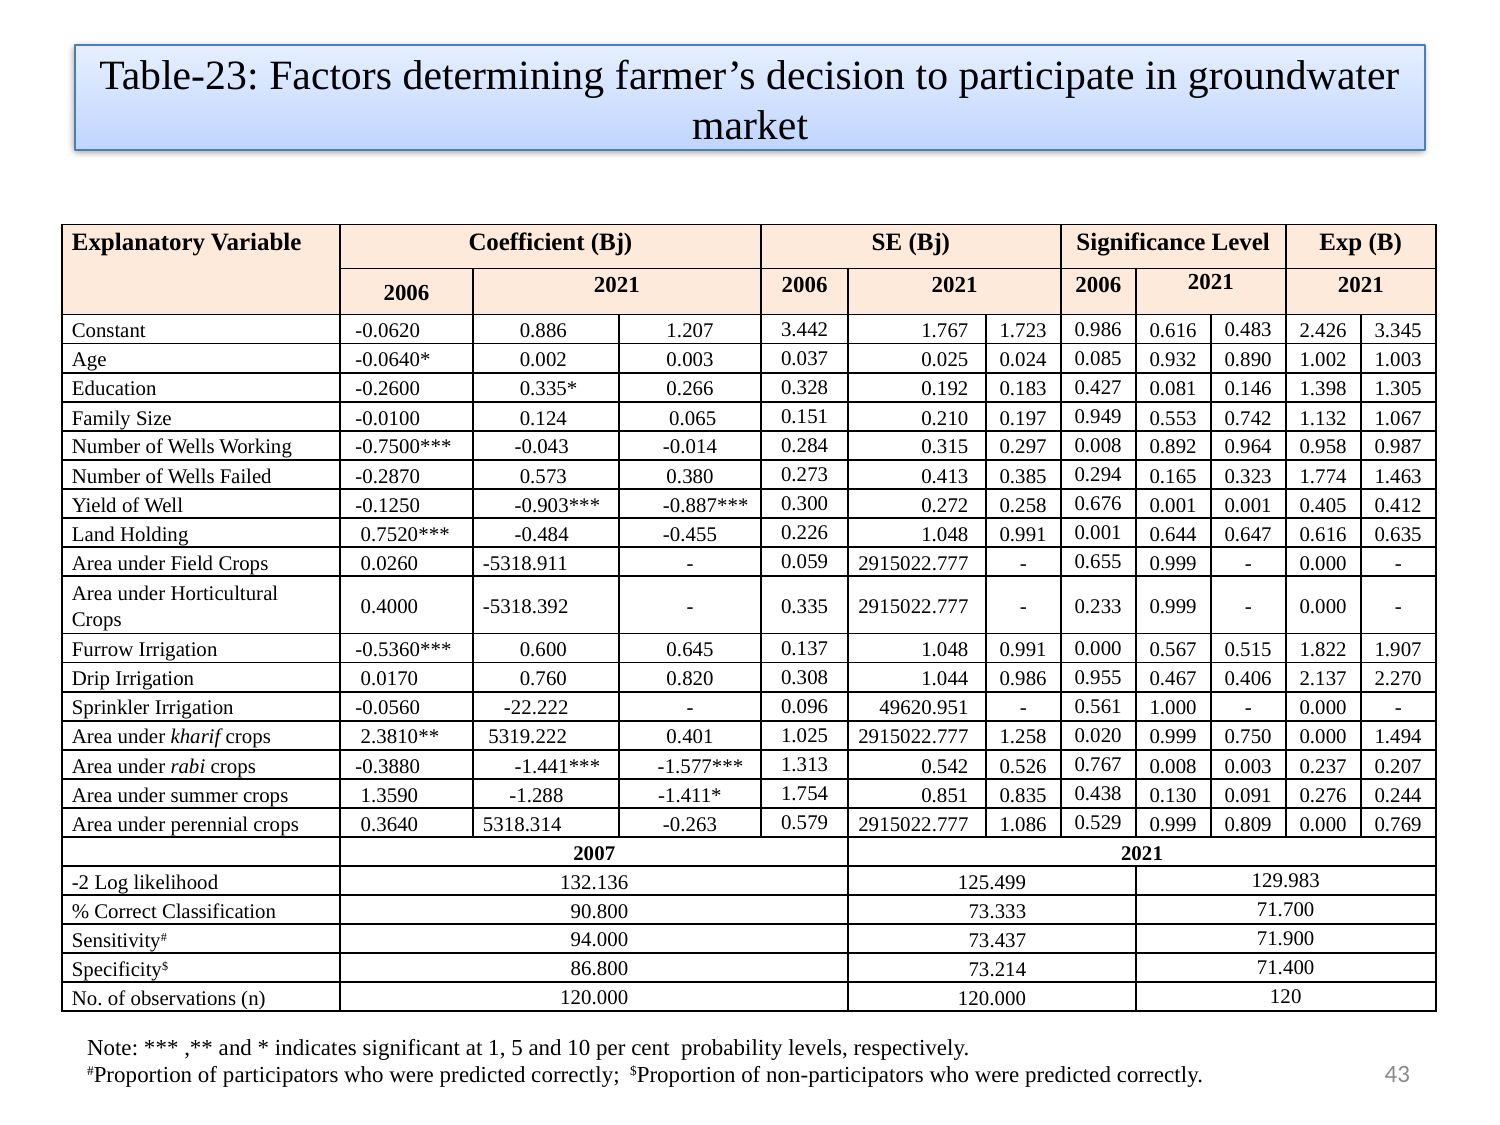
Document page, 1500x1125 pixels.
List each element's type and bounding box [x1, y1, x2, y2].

table_cell [1362, 663, 1435, 691]
table_cell [1137, 663, 1210, 691]
table_cell [1137, 548, 1210, 575]
table_cell [474, 269, 760, 314]
table_cell [1287, 374, 1360, 401]
table_cell [1287, 663, 1360, 691]
title [74, 44, 1426, 151]
table_cell [474, 780, 618, 807]
table_cell [341, 577, 472, 633]
table_cell [1362, 519, 1435, 546]
table_cell [63, 403, 339, 430]
table_cell [987, 780, 1060, 807]
table_cell [1362, 780, 1435, 807]
table_cell [1212, 722, 1285, 749]
table_cell [1362, 461, 1435, 488]
table_cell [1062, 809, 1135, 836]
table_cell [762, 315, 847, 343]
table_cell [1062, 663, 1135, 691]
table_cell [341, 403, 472, 430]
table_cell [63, 693, 339, 720]
table_cell [1137, 751, 1210, 778]
table_cell [474, 315, 618, 343]
table_cell [762, 751, 847, 778]
table_cell [762, 722, 847, 749]
table_cell [1137, 722, 1210, 749]
table_cell [987, 809, 1060, 836]
table_cell [1062, 374, 1135, 401]
table_cell [1212, 432, 1285, 459]
table_cell [1062, 634, 1135, 662]
table_cell [762, 461, 847, 488]
table_cell [620, 722, 760, 749]
table_cell [762, 634, 847, 662]
table_cell [341, 693, 472, 720]
table_cell [63, 432, 339, 459]
table_cell [849, 432, 985, 459]
table_cell [1212, 403, 1285, 430]
table_cell [1287, 269, 1435, 314]
table_cell [762, 693, 847, 720]
table_cell [1137, 344, 1210, 372]
table_cell [1287, 780, 1360, 807]
table_cell [1362, 490, 1435, 517]
table_cell [1137, 896, 1435, 923]
table_cell [1062, 315, 1135, 343]
table_cell [849, 403, 985, 430]
table_cell [1362, 315, 1435, 343]
table_cell [341, 344, 472, 372]
table_cell [1362, 809, 1435, 836]
table_cell [1287, 693, 1360, 720]
table_cell [849, 461, 985, 488]
table_cell [1287, 315, 1360, 343]
table_cell [849, 809, 985, 836]
table_cell [1062, 432, 1135, 459]
table_cell [620, 461, 760, 488]
table_cell [1287, 461, 1360, 488]
table_cell [849, 838, 1435, 865]
table_cell [1062, 490, 1135, 517]
table_cell [1287, 548, 1360, 575]
table_cell [1062, 269, 1135, 314]
table_cell [1062, 403, 1135, 430]
table_cell [987, 693, 1060, 720]
table_cell [762, 780, 847, 807]
table_cell [63, 344, 339, 372]
table_cell [620, 344, 760, 372]
table_cell [1137, 983, 1435, 1010]
table_cell [849, 663, 985, 691]
table_cell [1212, 663, 1285, 691]
table_cell [849, 519, 985, 546]
table_cell [1287, 809, 1360, 836]
table_cell [1287, 634, 1360, 662]
table_cell [762, 403, 847, 430]
table_cell [341, 461, 472, 488]
table_cell [849, 634, 985, 662]
table_cell [849, 722, 985, 749]
table_cell [849, 490, 985, 517]
table_cell [341, 432, 472, 459]
table_cell [762, 519, 847, 546]
table_cell [849, 577, 985, 633]
table_cell [1212, 519, 1285, 546]
table_cell [63, 577, 339, 633]
table_cell [63, 751, 339, 778]
table_cell [849, 548, 985, 575]
table_cell [762, 490, 847, 517]
table_cell [1137, 269, 1285, 314]
table_cell [1137, 374, 1210, 401]
table_cell [341, 809, 472, 836]
table_cell [762, 374, 847, 401]
table_cell [341, 315, 472, 343]
table_cell [63, 867, 339, 894]
table_cell [1287, 403, 1360, 430]
table_cell [474, 548, 618, 575]
table_cell [620, 780, 760, 807]
table_cell [1362, 693, 1435, 720]
table_cell [987, 519, 1060, 546]
table_cell [63, 461, 339, 488]
table_cell [474, 344, 618, 372]
table_cell [849, 344, 985, 372]
table_cell [1212, 751, 1285, 778]
table_cell [63, 838, 339, 865]
table_cell [474, 403, 618, 430]
table_cell [1287, 432, 1360, 459]
table_cell [341, 925, 847, 952]
table_cell [341, 374, 472, 401]
table_cell [1212, 490, 1285, 517]
table_cell [1137, 780, 1210, 807]
table_cell [1362, 403, 1435, 430]
table_cell [987, 315, 1060, 343]
table_cell [1137, 519, 1210, 546]
table_cell [1137, 403, 1210, 430]
table_cell [1212, 693, 1285, 720]
table_cell [1212, 634, 1285, 662]
table_cell [620, 548, 760, 575]
table_cell [1212, 577, 1285, 633]
table_cell [987, 577, 1060, 633]
table_cell [1137, 809, 1210, 836]
table_cell [1362, 751, 1435, 778]
table_cell [1137, 577, 1210, 633]
table_cell [63, 722, 339, 749]
table_cell [987, 634, 1060, 662]
table_cell [63, 374, 339, 401]
table_cell [987, 751, 1060, 778]
table_cell [63, 954, 339, 981]
table_cell [474, 490, 618, 517]
table_cell [63, 490, 339, 517]
table_cell [63, 780, 339, 807]
table_header [1287, 225, 1435, 268]
table_cell [341, 269, 472, 314]
table_cell [849, 269, 1060, 314]
table_cell [620, 374, 760, 401]
table_cell [620, 490, 760, 517]
table_cell [1212, 780, 1285, 807]
table_cell [1212, 315, 1285, 343]
table_cell [341, 519, 472, 546]
table_cell [1212, 548, 1285, 575]
table_cell [1287, 490, 1360, 517]
table_cell [341, 838, 847, 865]
table_cell [987, 548, 1060, 575]
table_cell [620, 432, 760, 459]
table_cell [762, 809, 847, 836]
slide_number [1074, 1042, 1425, 1103]
table_cell [1212, 809, 1285, 836]
table_cell [474, 663, 618, 691]
table_cell [341, 722, 472, 749]
table_cell [341, 634, 472, 662]
table_cell [63, 548, 339, 575]
table_header [63, 225, 339, 314]
table_cell [1137, 432, 1210, 459]
table_cell [620, 519, 760, 546]
table_cell [1062, 548, 1135, 575]
table_cell [849, 780, 985, 807]
table_cell [341, 867, 847, 894]
table_cell [1137, 315, 1210, 343]
table_cell [849, 954, 1135, 981]
table_cell [762, 548, 847, 575]
table_cell [1212, 461, 1285, 488]
table_cell [474, 693, 618, 720]
table_cell [987, 344, 1060, 372]
table_cell [1287, 722, 1360, 749]
table_cell [63, 983, 339, 1010]
table_cell [474, 809, 618, 836]
table_cell [1287, 519, 1360, 546]
table_cell [762, 663, 847, 691]
table_cell [1287, 577, 1360, 633]
table_cell [1212, 374, 1285, 401]
table_cell [341, 751, 472, 778]
table_cell [849, 315, 985, 343]
table_cell [63, 809, 339, 836]
table_header [341, 225, 760, 268]
table_cell [341, 983, 847, 1010]
table_cell [1137, 954, 1435, 981]
table_cell [1062, 519, 1135, 546]
table_cell [1137, 461, 1210, 488]
table_cell [474, 519, 618, 546]
table_cell [63, 925, 339, 952]
table_cell [620, 634, 760, 662]
table_cell [620, 751, 760, 778]
table_cell [849, 867, 1135, 894]
table_cell [1137, 925, 1435, 952]
table_cell [987, 461, 1060, 488]
table_cell [1362, 374, 1435, 401]
table_cell [987, 432, 1060, 459]
table_cell [474, 577, 618, 633]
table_header [1062, 225, 1285, 268]
table_cell [1212, 344, 1285, 372]
table_cell [1062, 780, 1135, 807]
table_cell [341, 663, 472, 691]
table_cell [63, 519, 339, 546]
table_cell [620, 693, 760, 720]
table_cell [849, 896, 1135, 923]
table_cell [987, 722, 1060, 749]
table_cell [1137, 634, 1210, 662]
table_cell [474, 432, 618, 459]
table_cell [1362, 344, 1435, 372]
table_cell [1362, 634, 1435, 662]
table_cell [762, 577, 847, 633]
table_cell [1062, 344, 1135, 372]
table_header [762, 225, 1060, 268]
table_cell [987, 663, 1060, 691]
table_cell [1062, 722, 1135, 749]
table_cell [987, 374, 1060, 401]
table_cell [474, 722, 618, 749]
table_cell [762, 269, 847, 314]
table_cell [341, 548, 472, 575]
table_cell [474, 374, 618, 401]
table_cell [1062, 751, 1135, 778]
table_cell [620, 403, 760, 430]
table_cell [1062, 461, 1135, 488]
table_cell [987, 490, 1060, 517]
table_cell [1137, 490, 1210, 517]
table_cell [63, 896, 339, 923]
table_cell [341, 780, 472, 807]
table_cell [474, 751, 618, 778]
table_cell [1287, 344, 1360, 372]
table_cell [987, 403, 1060, 430]
table_cell [849, 751, 985, 778]
table_cell [1362, 432, 1435, 459]
table_cell [849, 925, 1135, 952]
table_cell [620, 663, 760, 691]
table_cell [341, 896, 847, 923]
table_cell [762, 432, 847, 459]
table_cell [1362, 722, 1435, 749]
table_cell [341, 490, 472, 517]
table_cell [620, 577, 760, 633]
table_cell [63, 663, 339, 691]
table_cell [762, 344, 847, 372]
table_cell [1362, 548, 1435, 575]
table_cell [849, 374, 985, 401]
text_box [72, 1024, 1436, 1095]
table_cell [1062, 577, 1135, 633]
table_cell [341, 954, 847, 981]
table_cell [1137, 867, 1435, 894]
table_cell [849, 983, 1135, 1010]
table_cell [1062, 693, 1135, 720]
table_cell [1137, 693, 1210, 720]
table_cell [474, 634, 618, 662]
table_cell [1362, 577, 1435, 633]
table_cell [849, 693, 985, 720]
table_cell [1287, 751, 1360, 778]
table_cell [620, 809, 760, 836]
table_cell [63, 315, 339, 343]
table_cell [620, 315, 760, 343]
table_cell [474, 461, 618, 488]
table_cell [63, 634, 339, 662]
